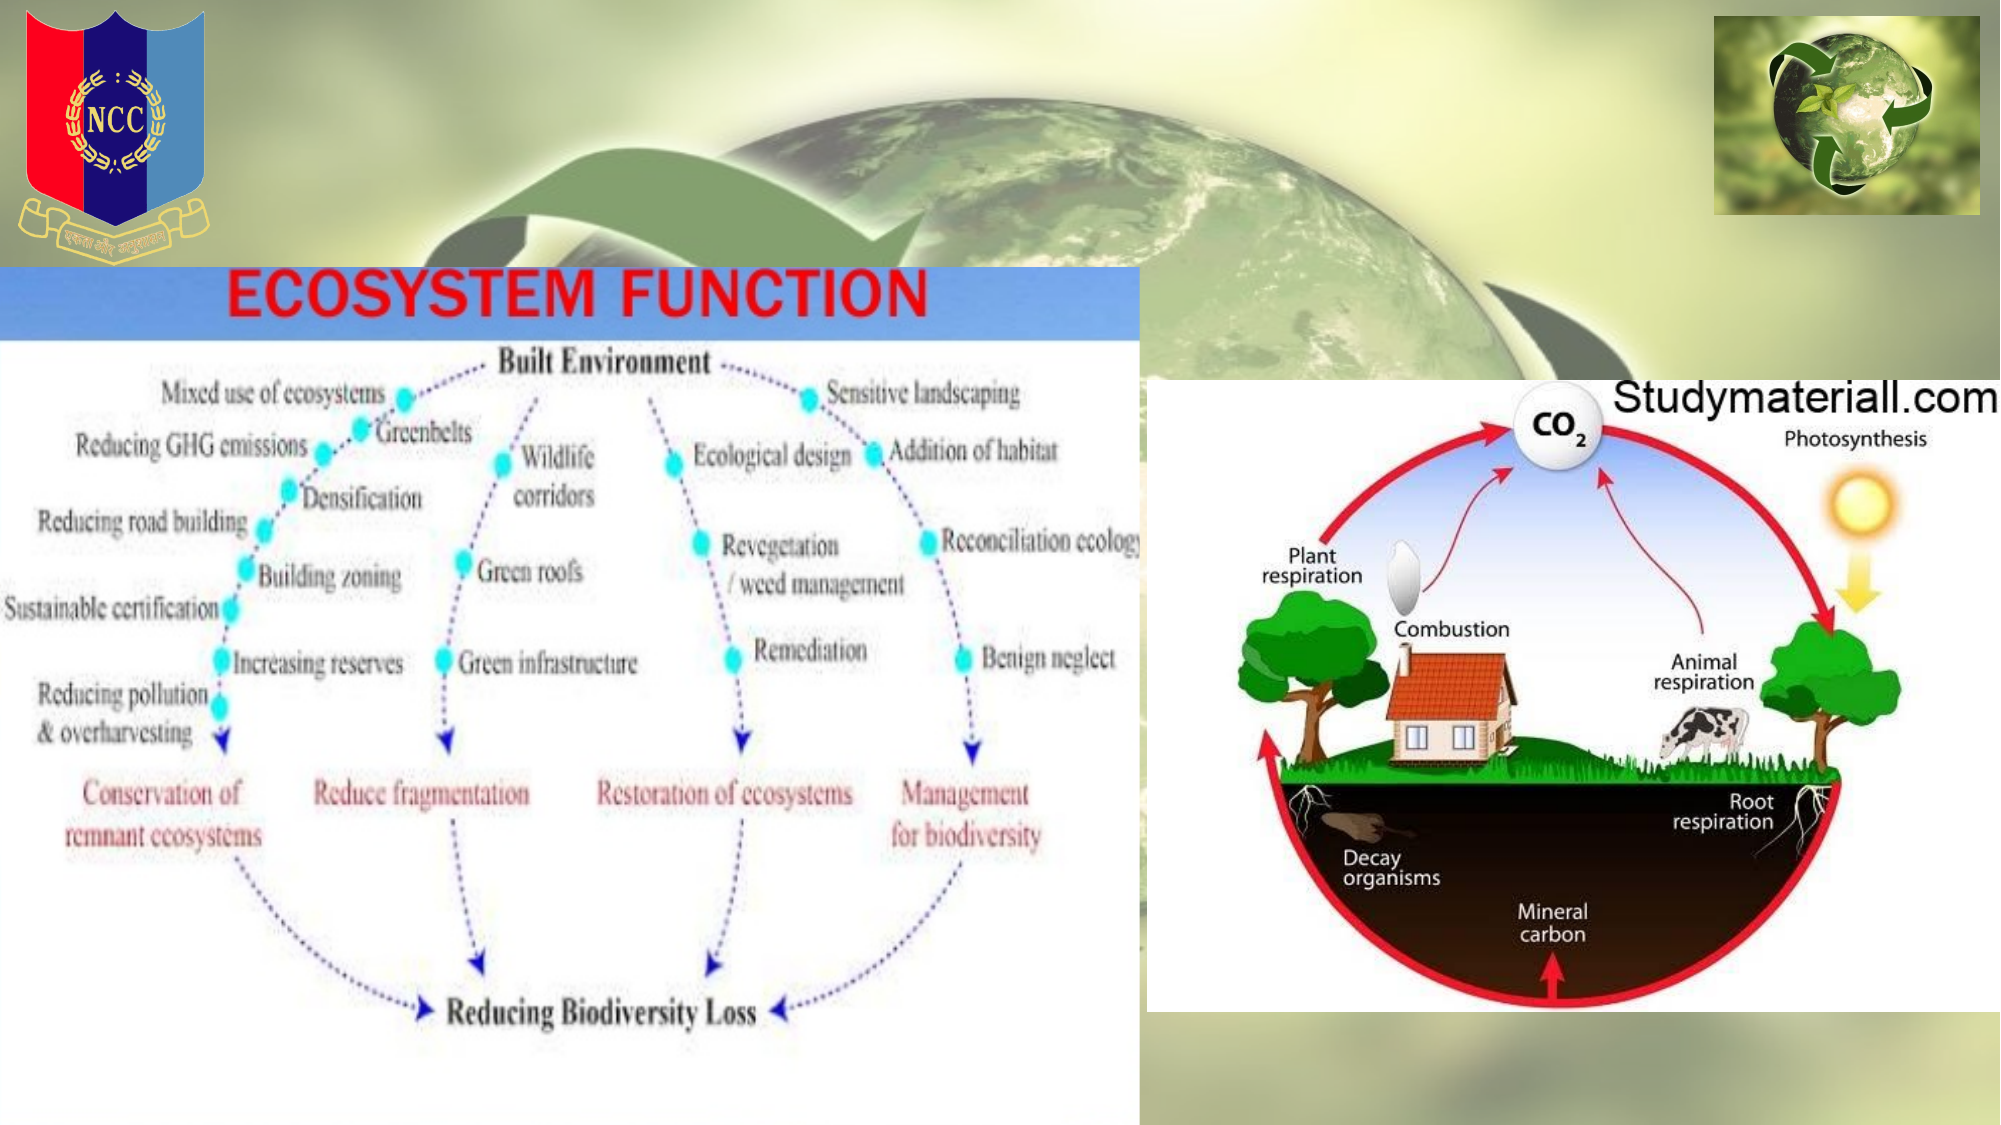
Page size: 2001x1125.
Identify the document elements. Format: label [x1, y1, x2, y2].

picture [0, 0, 1140, 1125]
picture [1147, 380, 2000, 1012]
picture [1714, 16, 1980, 215]
